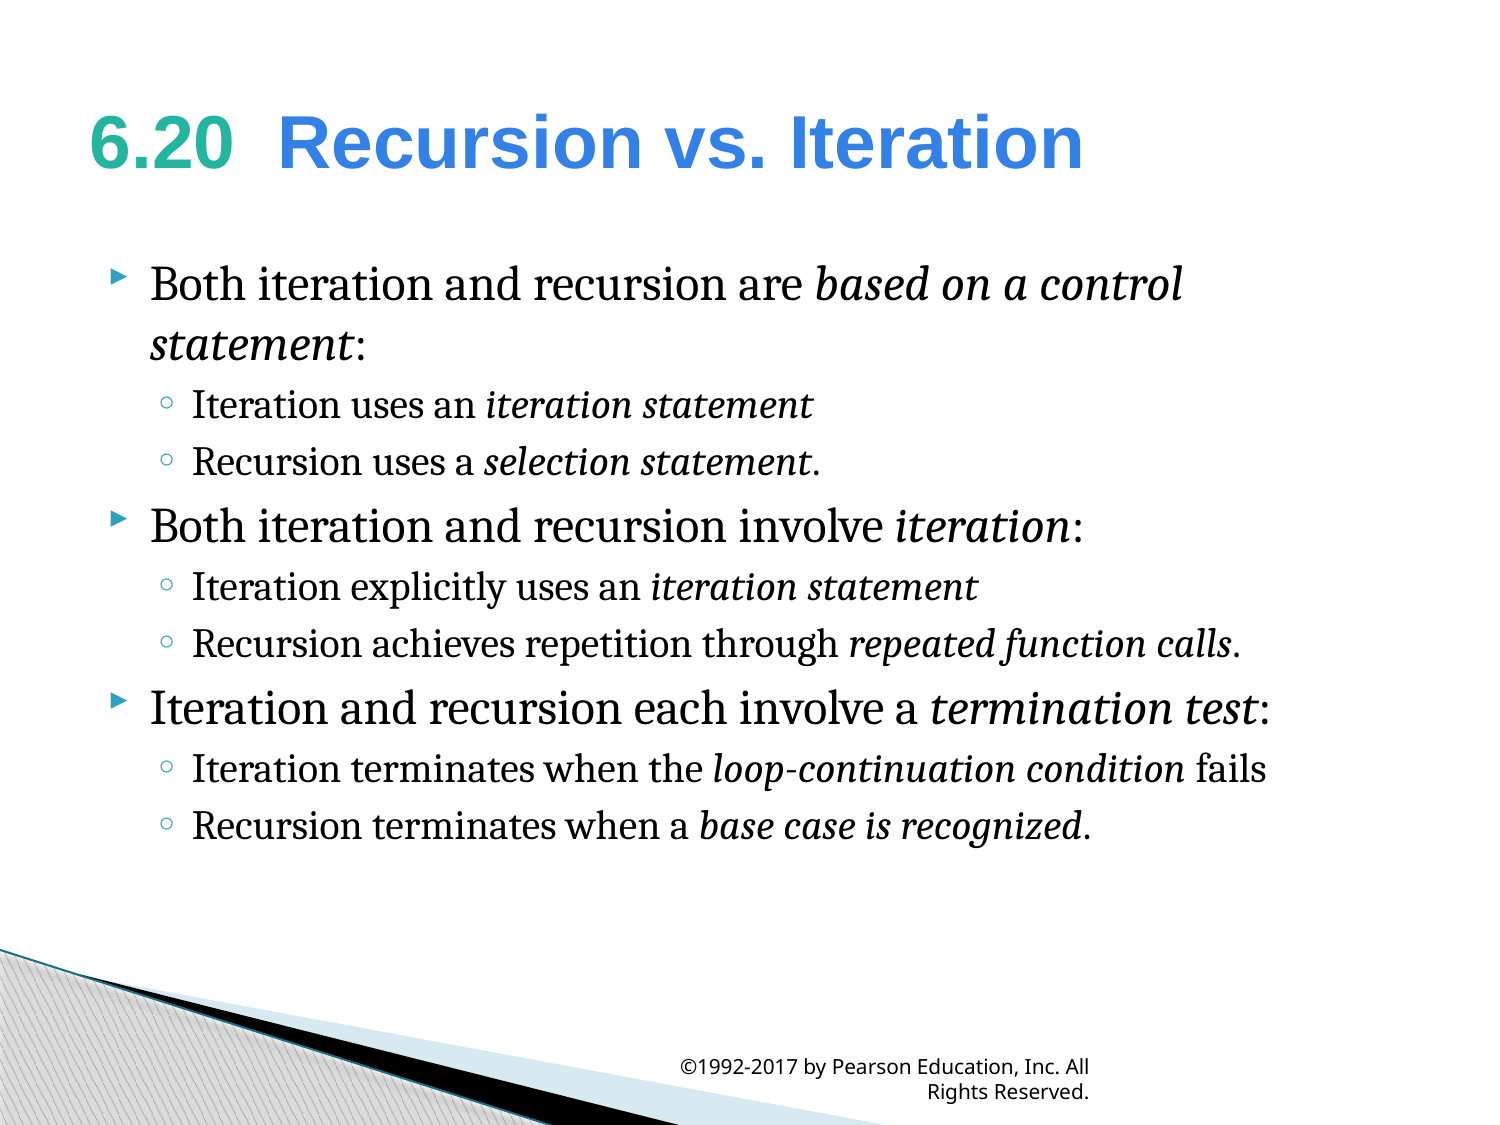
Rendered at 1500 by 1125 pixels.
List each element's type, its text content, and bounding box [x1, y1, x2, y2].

footer ©1992-2017 by Pearson Education, Inc. All Rights Reserved. [650, 1051, 1105, 1112]
title 6.20 Recursion vs. Iteration [75, 45, 1425, 233]
list Both iteration and recursion are based on a control statement: Iteration uses an iteration statement Recursion uses a selection statement. Both iteration and recursion involve iteration: Iteration explicitly uses an iteration statement Recursion achieves repetition through repeated function calls. Iteration and recursion each involve a termination test: Iteration terminates when the loop-continuation condition fails Recursion terminates when a base case is recognized. [75, 242, 1425, 986]
